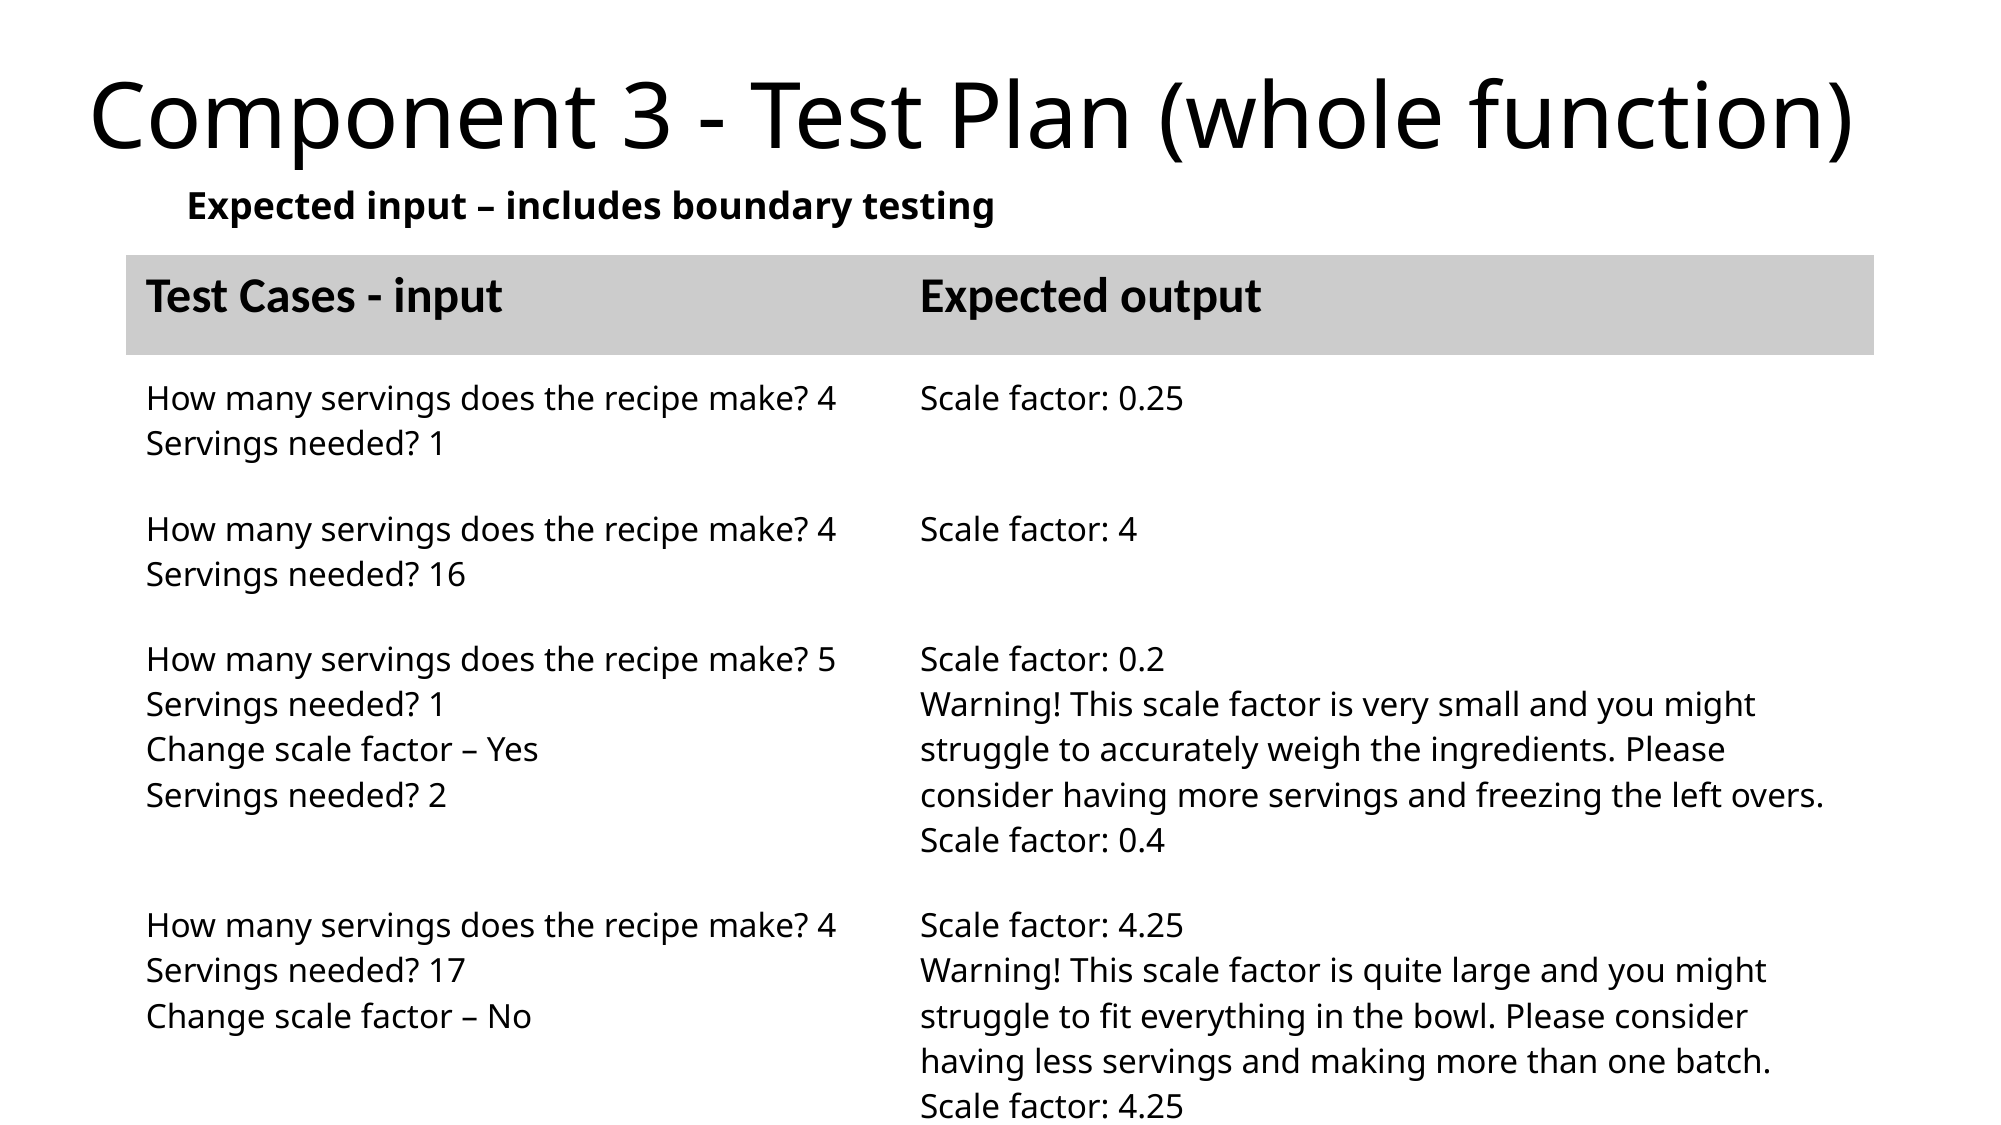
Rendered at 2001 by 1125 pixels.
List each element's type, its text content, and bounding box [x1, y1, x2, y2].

table_cell Scale factor: 0.2 Warning! This scale factor is very small and you might struggle to accurately weigh the ingredients. Please consider having more servings and freezing the left overs. Scale factor: 0.4 [900, 616, 1874, 882]
table_cell Scale factor: 4.25 Warning! This scale factor is quite large and you might struggle to fit everything in the bowl. Please consider having less servings and making more than one batch. Scale factor: 4.25 [900, 882, 1874, 1125]
table_cell How many servings does the recipe make? 4 Servings needed? 1 [126, 355, 900, 486]
table_cell How many servings does the recipe make? 4 Servings needed? 17 Change scale factor – No [126, 882, 900, 1125]
table_cell How many servings does the recipe make? 5 Servings needed? 1 Change scale factor – Yes Servings needed? 2 [126, 616, 900, 882]
text_box Expected input – includes boundary testing [171, 175, 1829, 235]
title Component 3 - Test Plan (whole function) [68, 49, 1932, 176]
table_header Test Cases - input [126, 255, 900, 355]
table_header Expected output [900, 255, 1874, 355]
table_cell Scale factor: 0.25 [900, 355, 1874, 486]
table_cell How many servings does the recipe make? 4 Servings needed? 16 [126, 486, 900, 616]
table_cell Scale factor: 4 [900, 486, 1874, 616]
